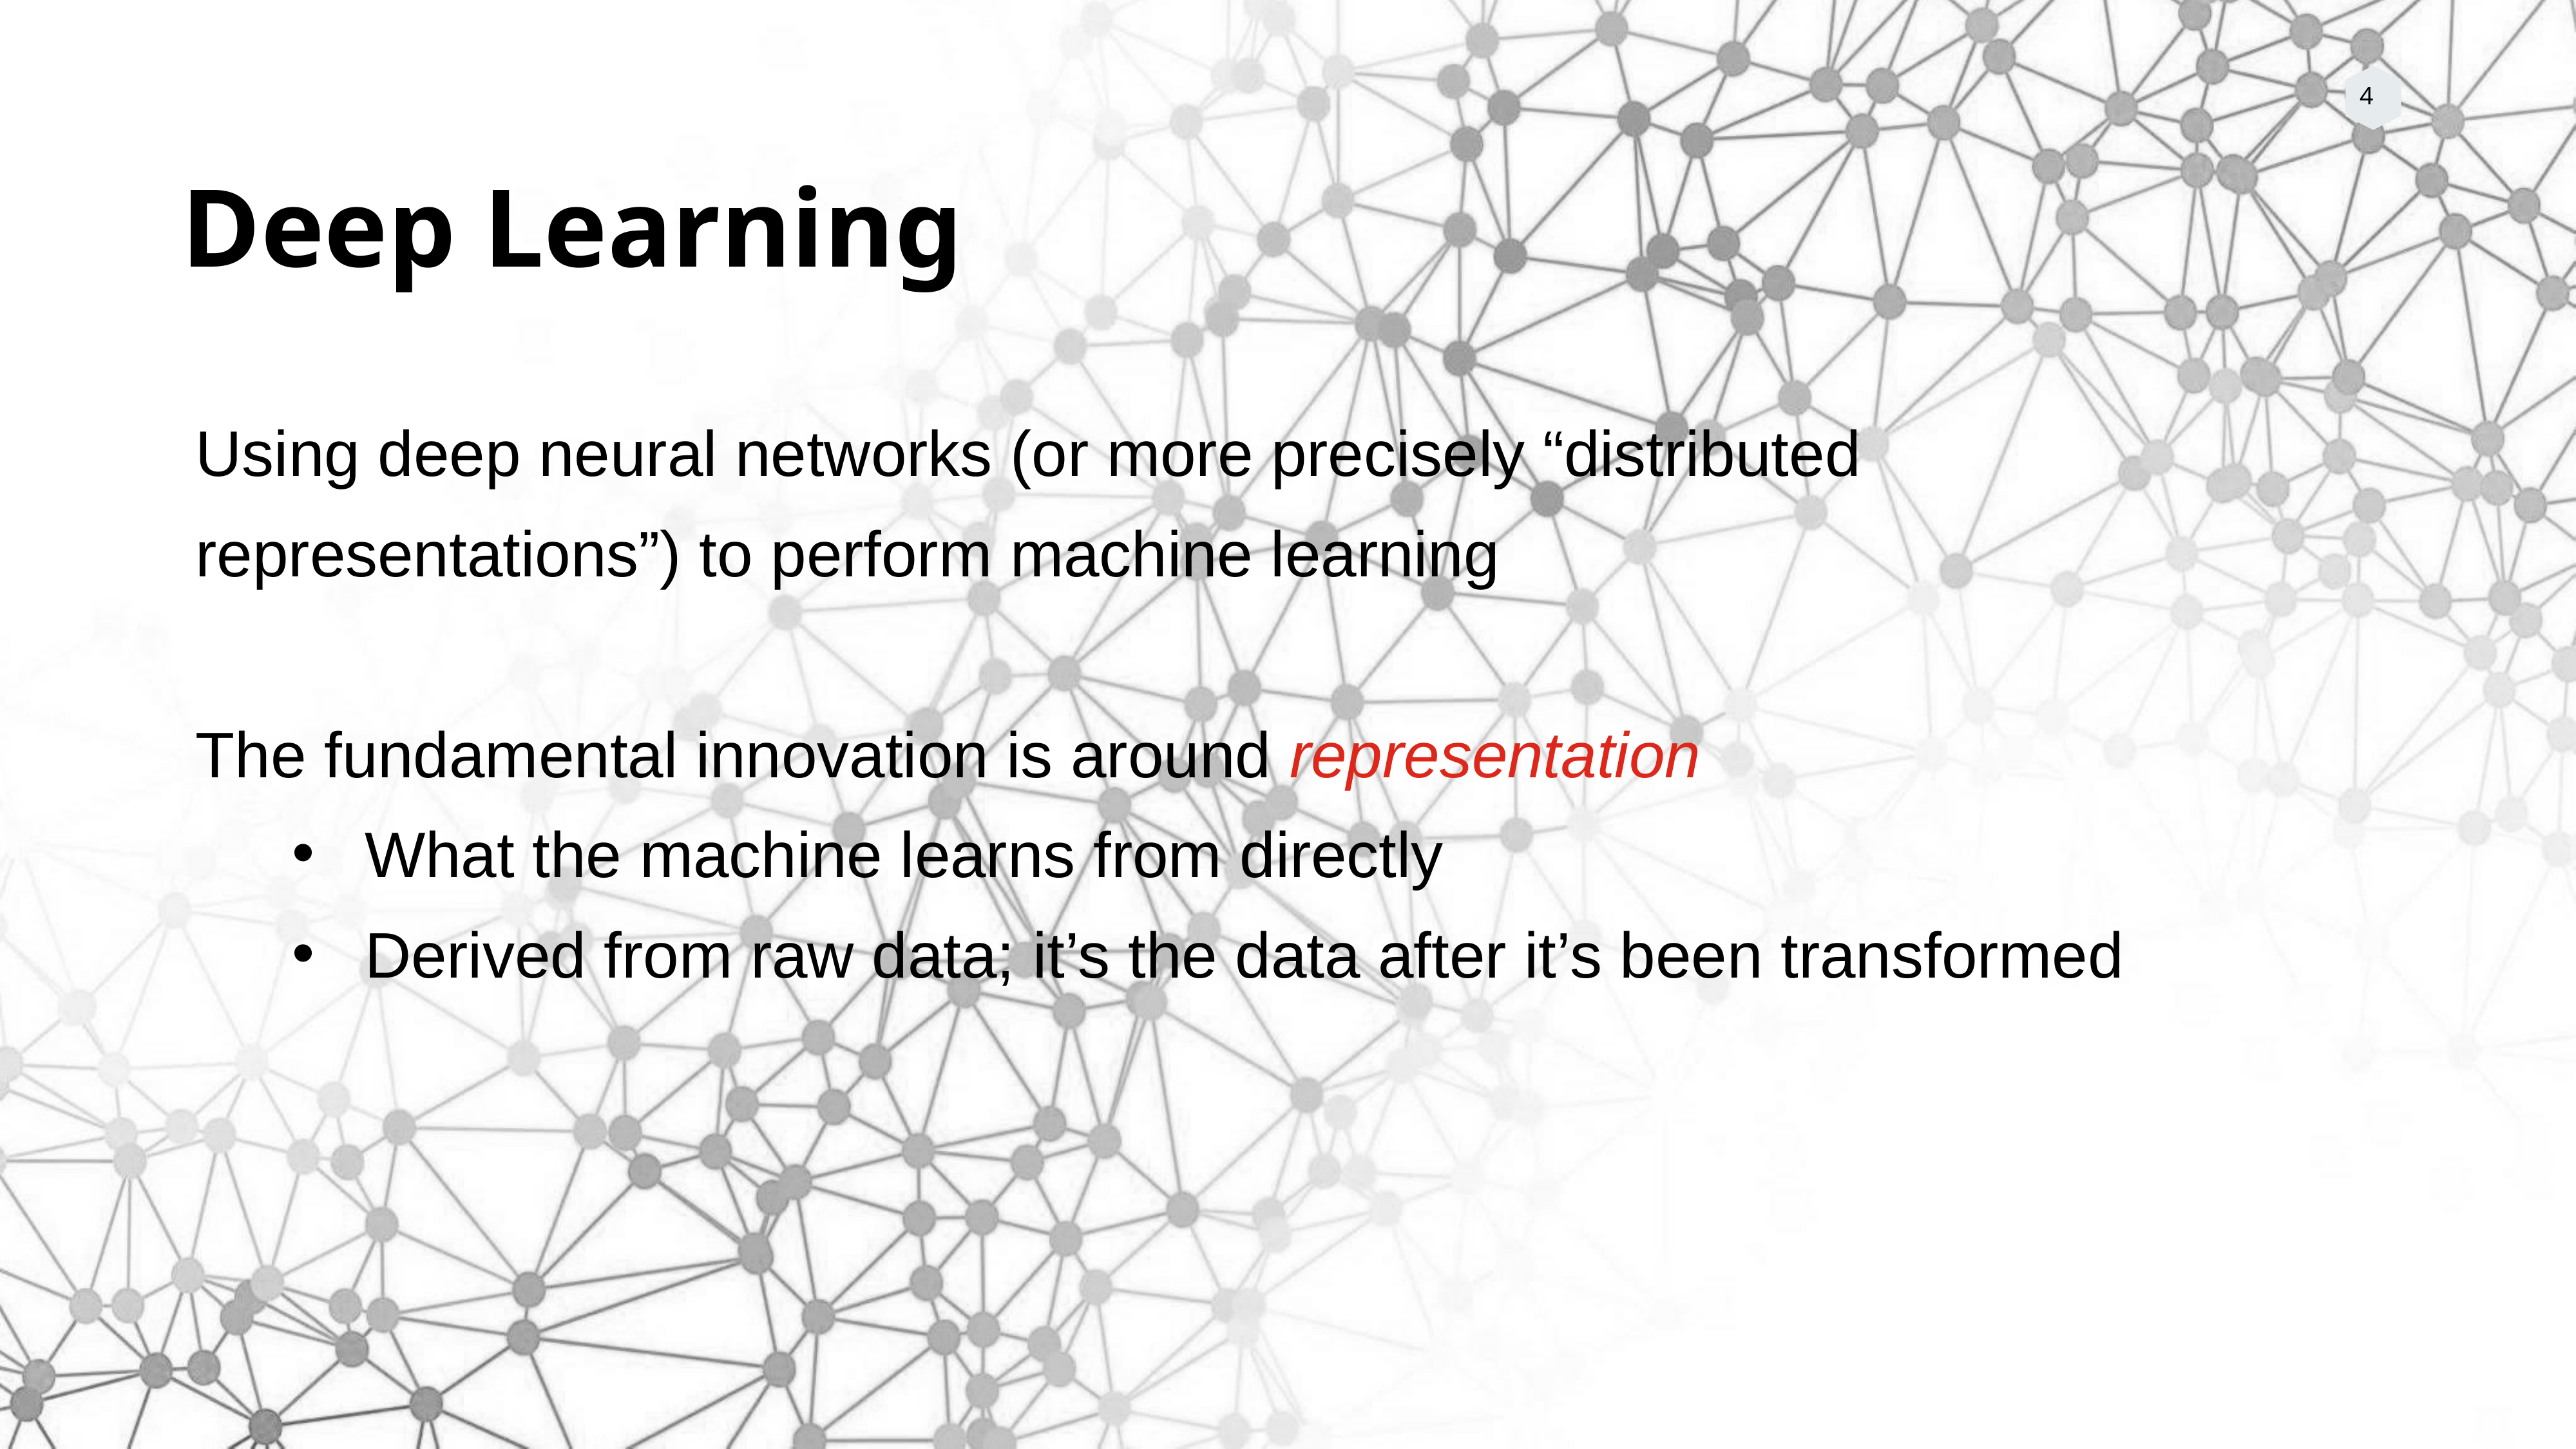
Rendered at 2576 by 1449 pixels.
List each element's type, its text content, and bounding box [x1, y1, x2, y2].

text_box Deep Learning [172, 155, 973, 294]
text_box Using deep neural networks (or more precisely “distributed representations”) to perform machine learning The fundamental innovation is around representation What the machine learns from directly Derived from raw data; it’s the data after it’s been transformed [186, 384, 2267, 996]
picture [0, 0, 2576, 1449]
